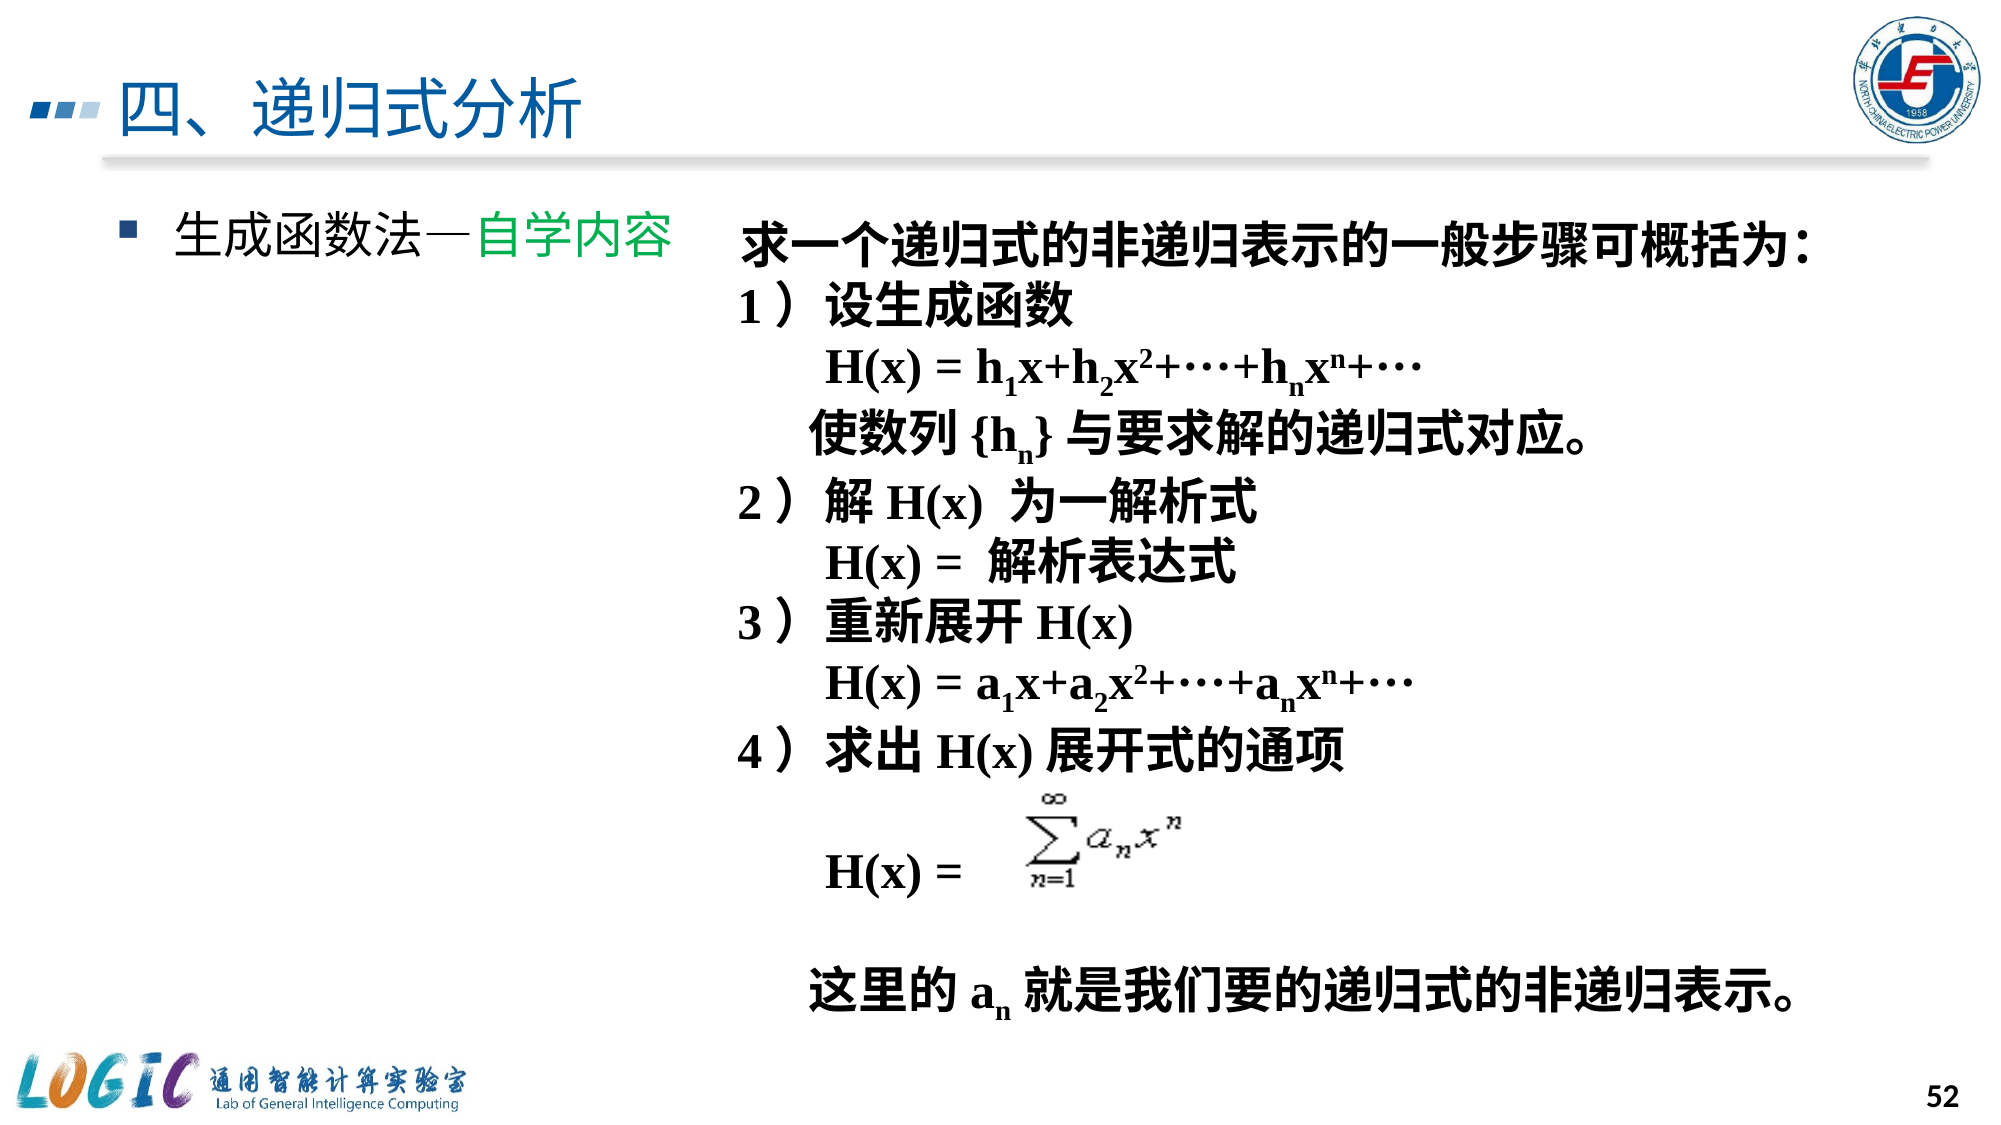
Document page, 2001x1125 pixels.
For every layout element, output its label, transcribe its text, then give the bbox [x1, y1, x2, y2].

slide_number 52 [1866, 1063, 1975, 1124]
picture [0, 1034, 479, 1123]
picture [1835, 3, 2001, 161]
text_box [1011, 786, 1200, 900]
title 四、递归式分析 [102, 66, 1756, 173]
list 生成函数法—自学内容 [102, 196, 1922, 976]
text_box 求一个递归式的非递归表示的一般步骤可概括为： 1）设生成函数 H(x) = h1x+h2x2+···+hnxn+··· 使数列{hn}与要求解的递归式对应。 2）解H(x) 为一解析式 H(x) = 解析表达式 3）重新展开H(x) H(x) = a1x+a2x2+···+anxn+··· 4）求出H(x)展开式的通项 H(x) = 这里的an就是我们要的递归式的非递归表示。 [635, 206, 1856, 1094]
